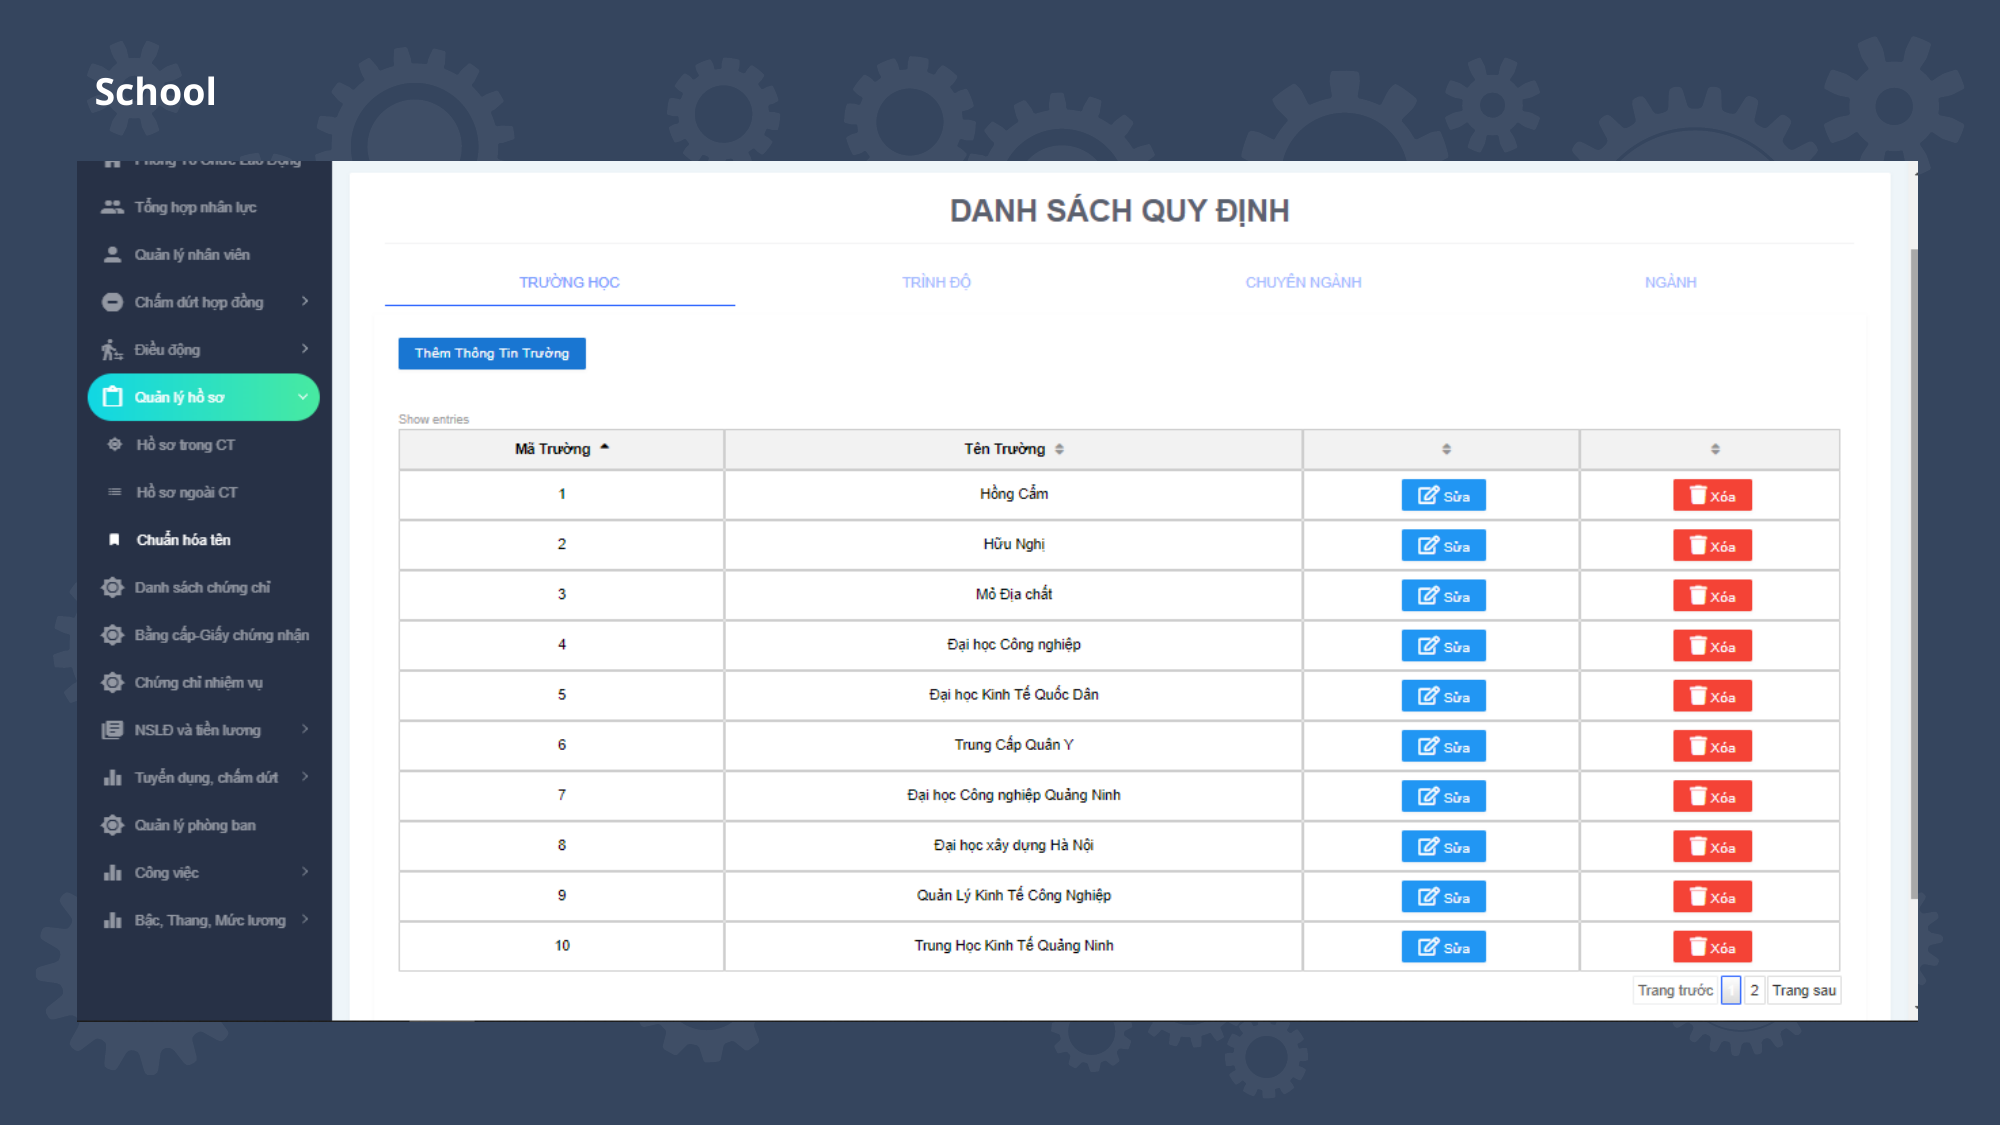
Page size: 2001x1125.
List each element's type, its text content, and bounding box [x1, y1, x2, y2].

text_box School [79, 60, 233, 121]
picture [77, 161, 1918, 1022]
